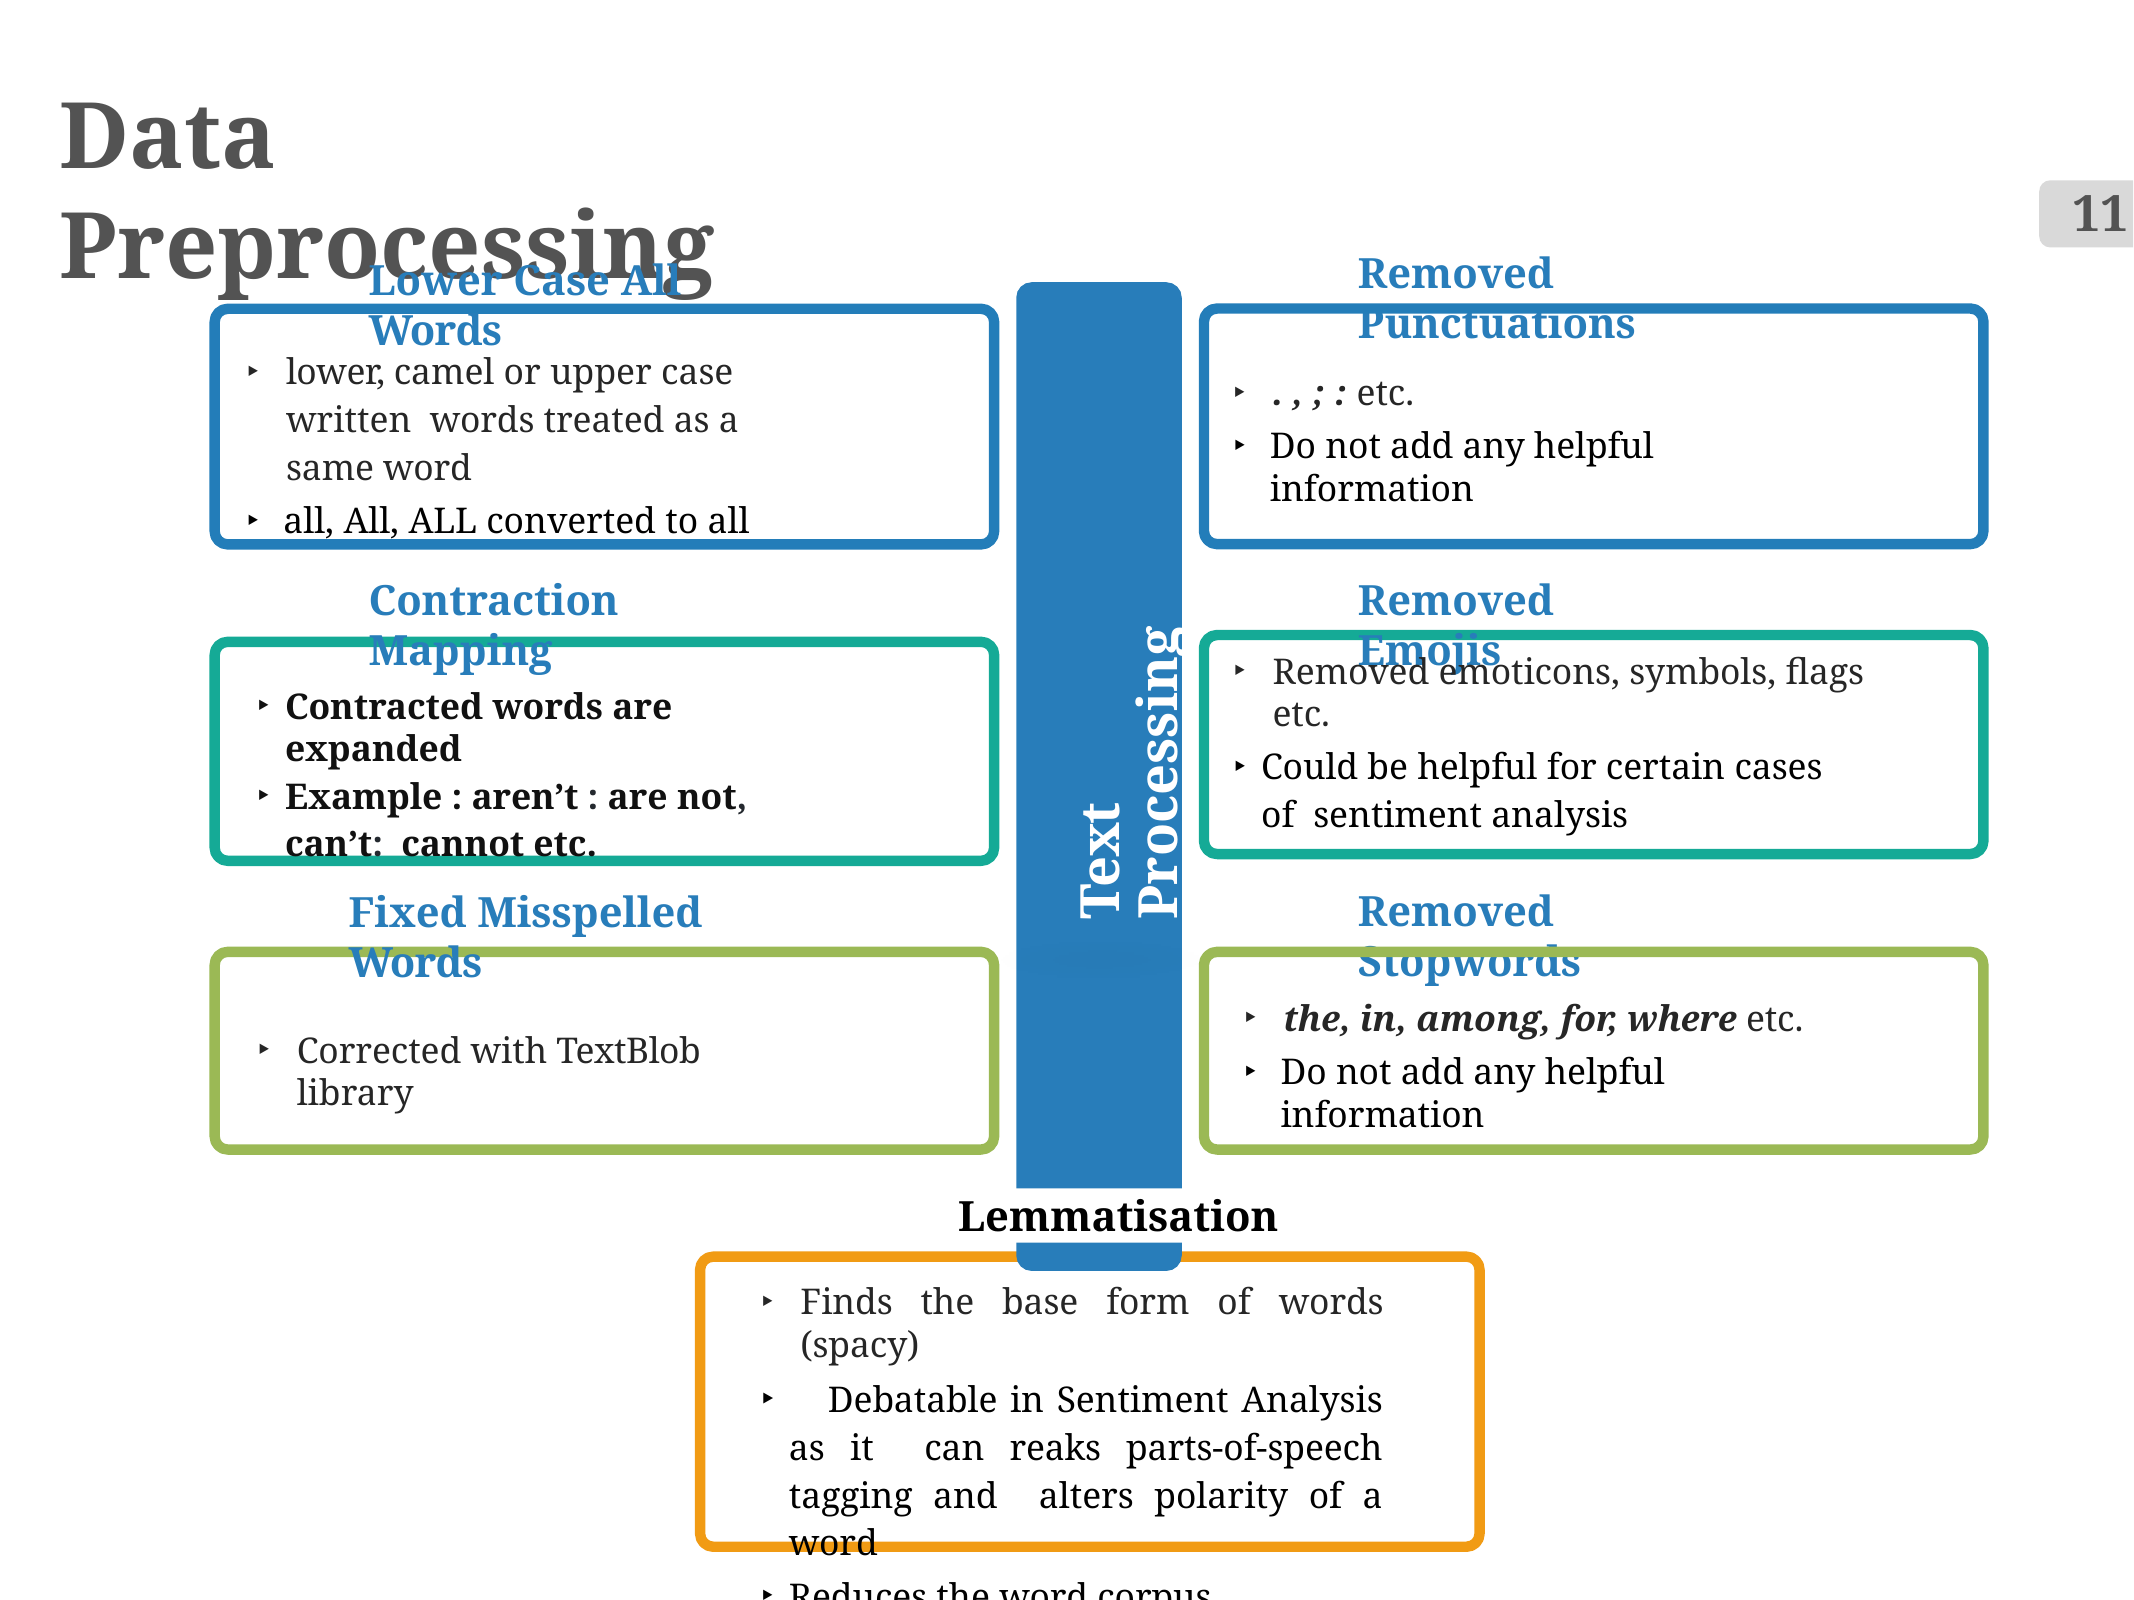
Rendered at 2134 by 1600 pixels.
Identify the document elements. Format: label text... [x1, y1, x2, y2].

text_box lower, camel or upper case written words treated as a same word all, All, ALL converted to all [244, 342, 829, 541]
text_box Lemmatisation Finds the base form of words (spacy) Debatable in Sentiment Analysis as it can reaks parts-of-speech tagging and alters polarity of a word Reduces the word corpus [758, 1561, 1384, 1600]
text_box Removed Stopwords [1490, 883, 1758, 951]
text_box [1490, 635, 1984, 855]
text_box 11 [2070, 179, 2134, 242]
text_box [1490, 951, 1984, 1150]
text_box Lower Case All Words [366, 251, 795, 355]
text_box Removed Emojis [1482, 571, 1683, 635]
text_box Removed Punctuations [1355, 244, 1801, 308]
text_box Removed emoticons, symbols, flags etc. Could be helpful for certain cases of sentiment analysis [1484, 635, 1896, 835]
text_box . , ; : etc. Do not add any helpful information [1482, 357, 1834, 509]
title Data Preprocessing [57, 75, 869, 345]
text_box [214, 308, 952, 545]
text_box [1482, 308, 1984, 545]
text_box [209, 636, 1486, 1553]
picture [802, 808, 1396, 1122]
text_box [958, 281, 1477, 1272]
text_box the, in, among, for, where etc. Do not add any helpful information [1490, 982, 1844, 1135]
text_box Contraction Mapping [366, 572, 782, 635]
